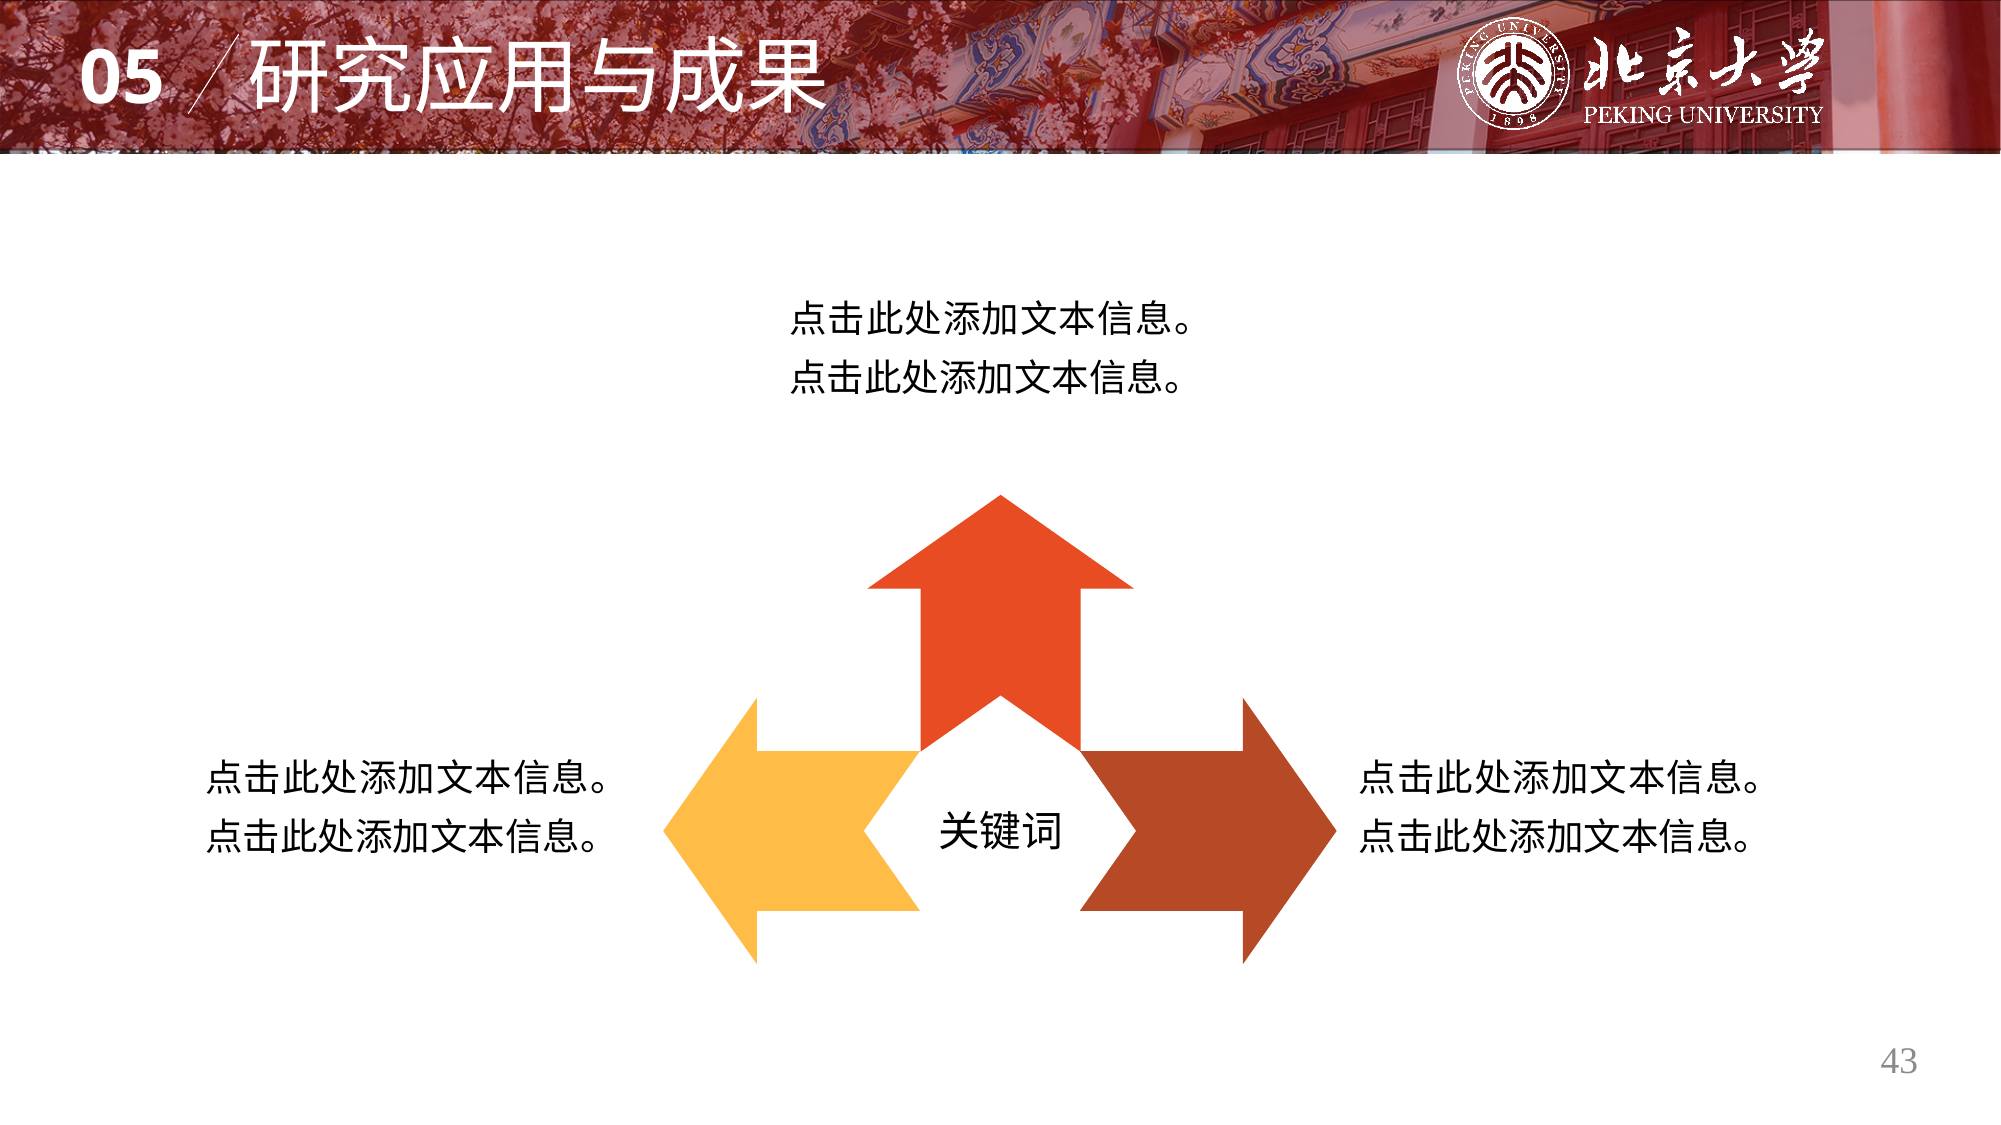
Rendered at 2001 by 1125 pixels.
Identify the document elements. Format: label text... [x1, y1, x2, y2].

slide_number 43 [1483, 1023, 1934, 1095]
list 研究应用与成果 [232, 27, 985, 109]
text_box 点击此处添加文本信息。点击此处添加文本信息。 [1343, 733, 1796, 866]
text_box 点击此处添加文本信息。点击此处添加文本信息。 [774, 274, 1227, 406]
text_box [663, 494, 1337, 964]
text_box 点击此处添加文本信息。点击此处添加文本信息。 [190, 733, 643, 866]
picture [0, 150, 64, 154]
picture [1457, 17, 1824, 130]
picture [206, 150, 2001, 154]
list 05 [64, 31, 206, 197]
